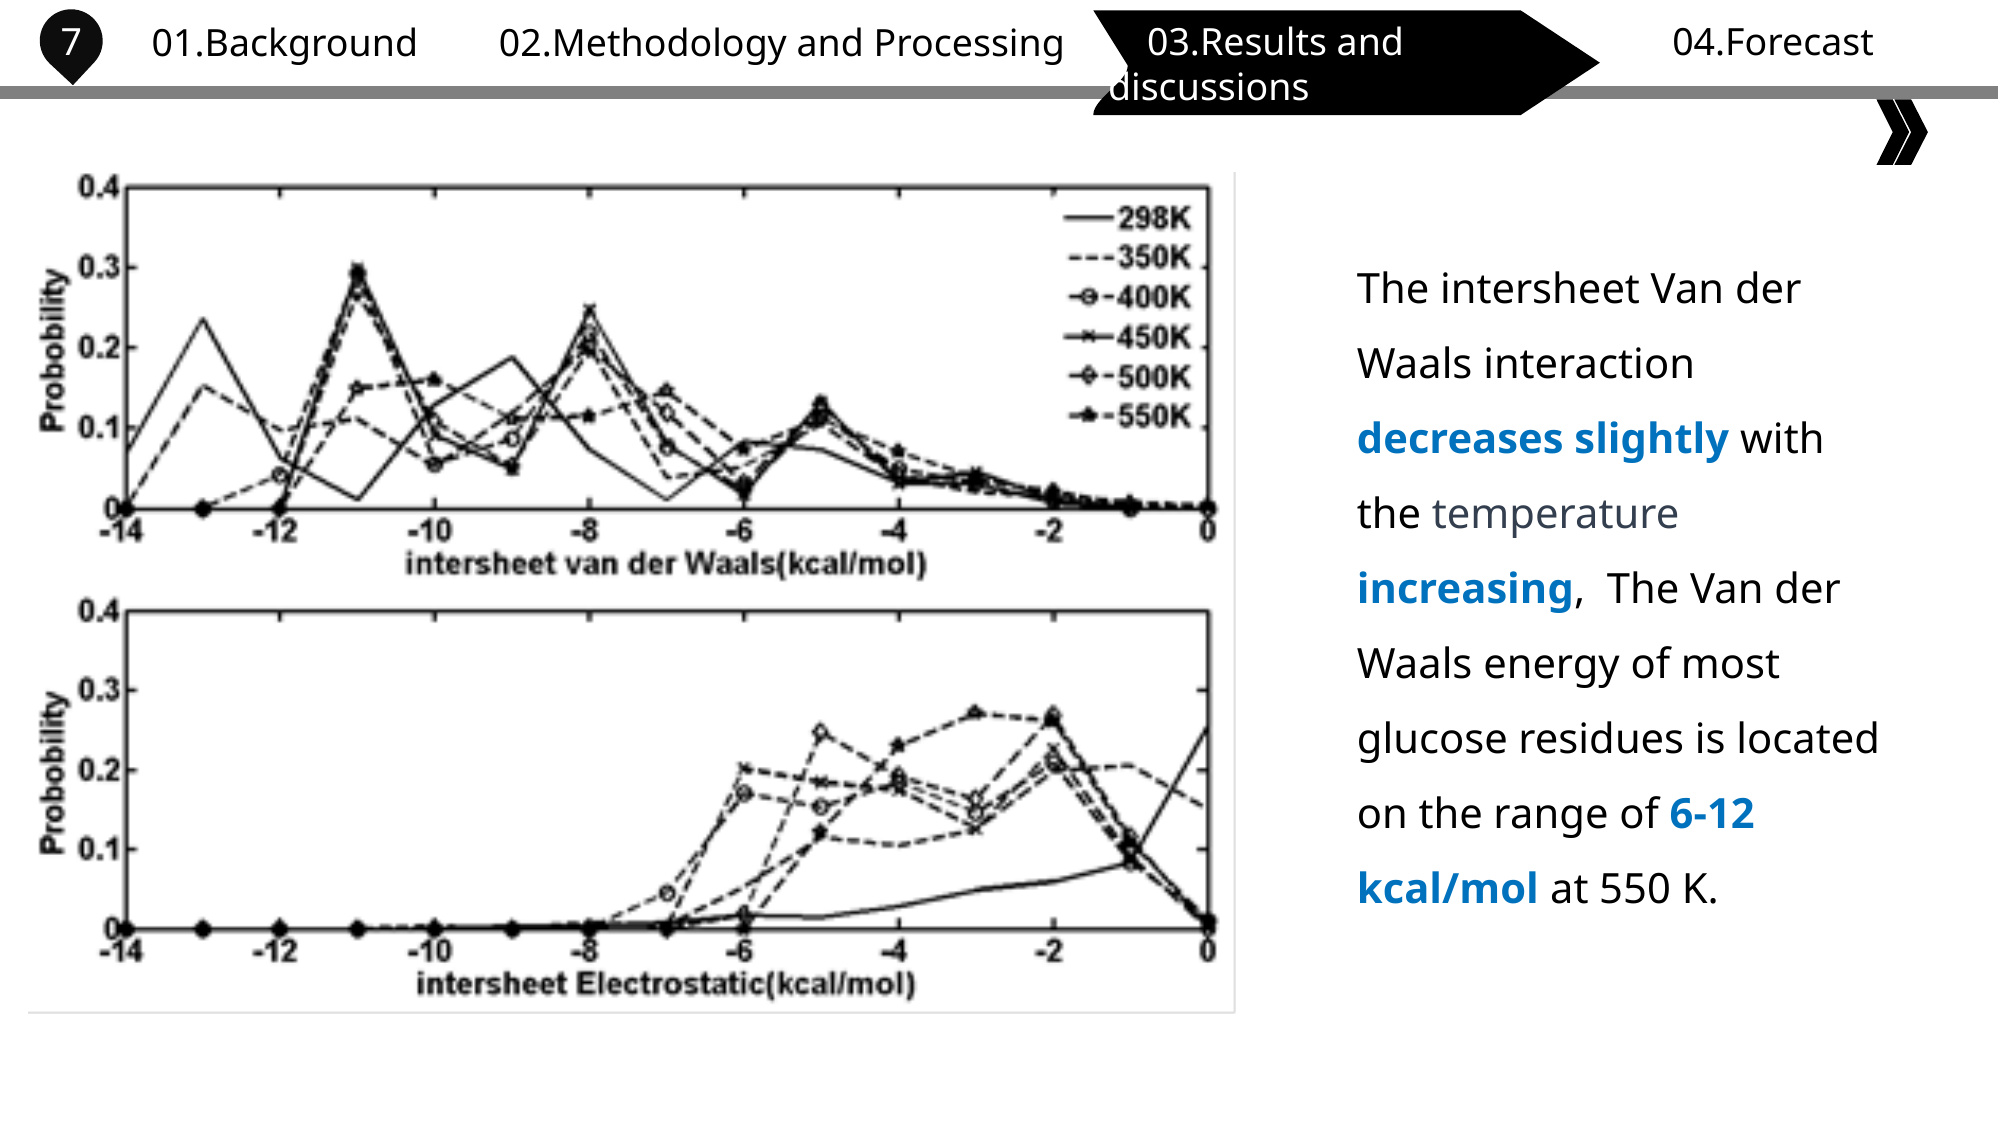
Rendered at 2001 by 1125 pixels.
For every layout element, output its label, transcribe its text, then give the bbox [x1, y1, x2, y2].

picture [28, 172, 1239, 1017]
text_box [39, 9, 103, 73]
text_box 04.Forecast [1657, 10, 1889, 71]
text_box 02.Methodology and Processing [484, 11, 1081, 72]
text_box 03.Results and discussions [1093, 10, 1600, 92]
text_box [1876, 99, 1928, 165]
text_box 01.Background [136, 11, 433, 72]
text_box The intersheet Van der Waals interaction decreases slightly with the temperature increasing, The Van der Waals energy of most glucose residues is located on the range of 6-12 kcal/mol at 550 K. [1342, 229, 1912, 919]
text_box 03.Results and discussions [1093, 93, 1555, 116]
